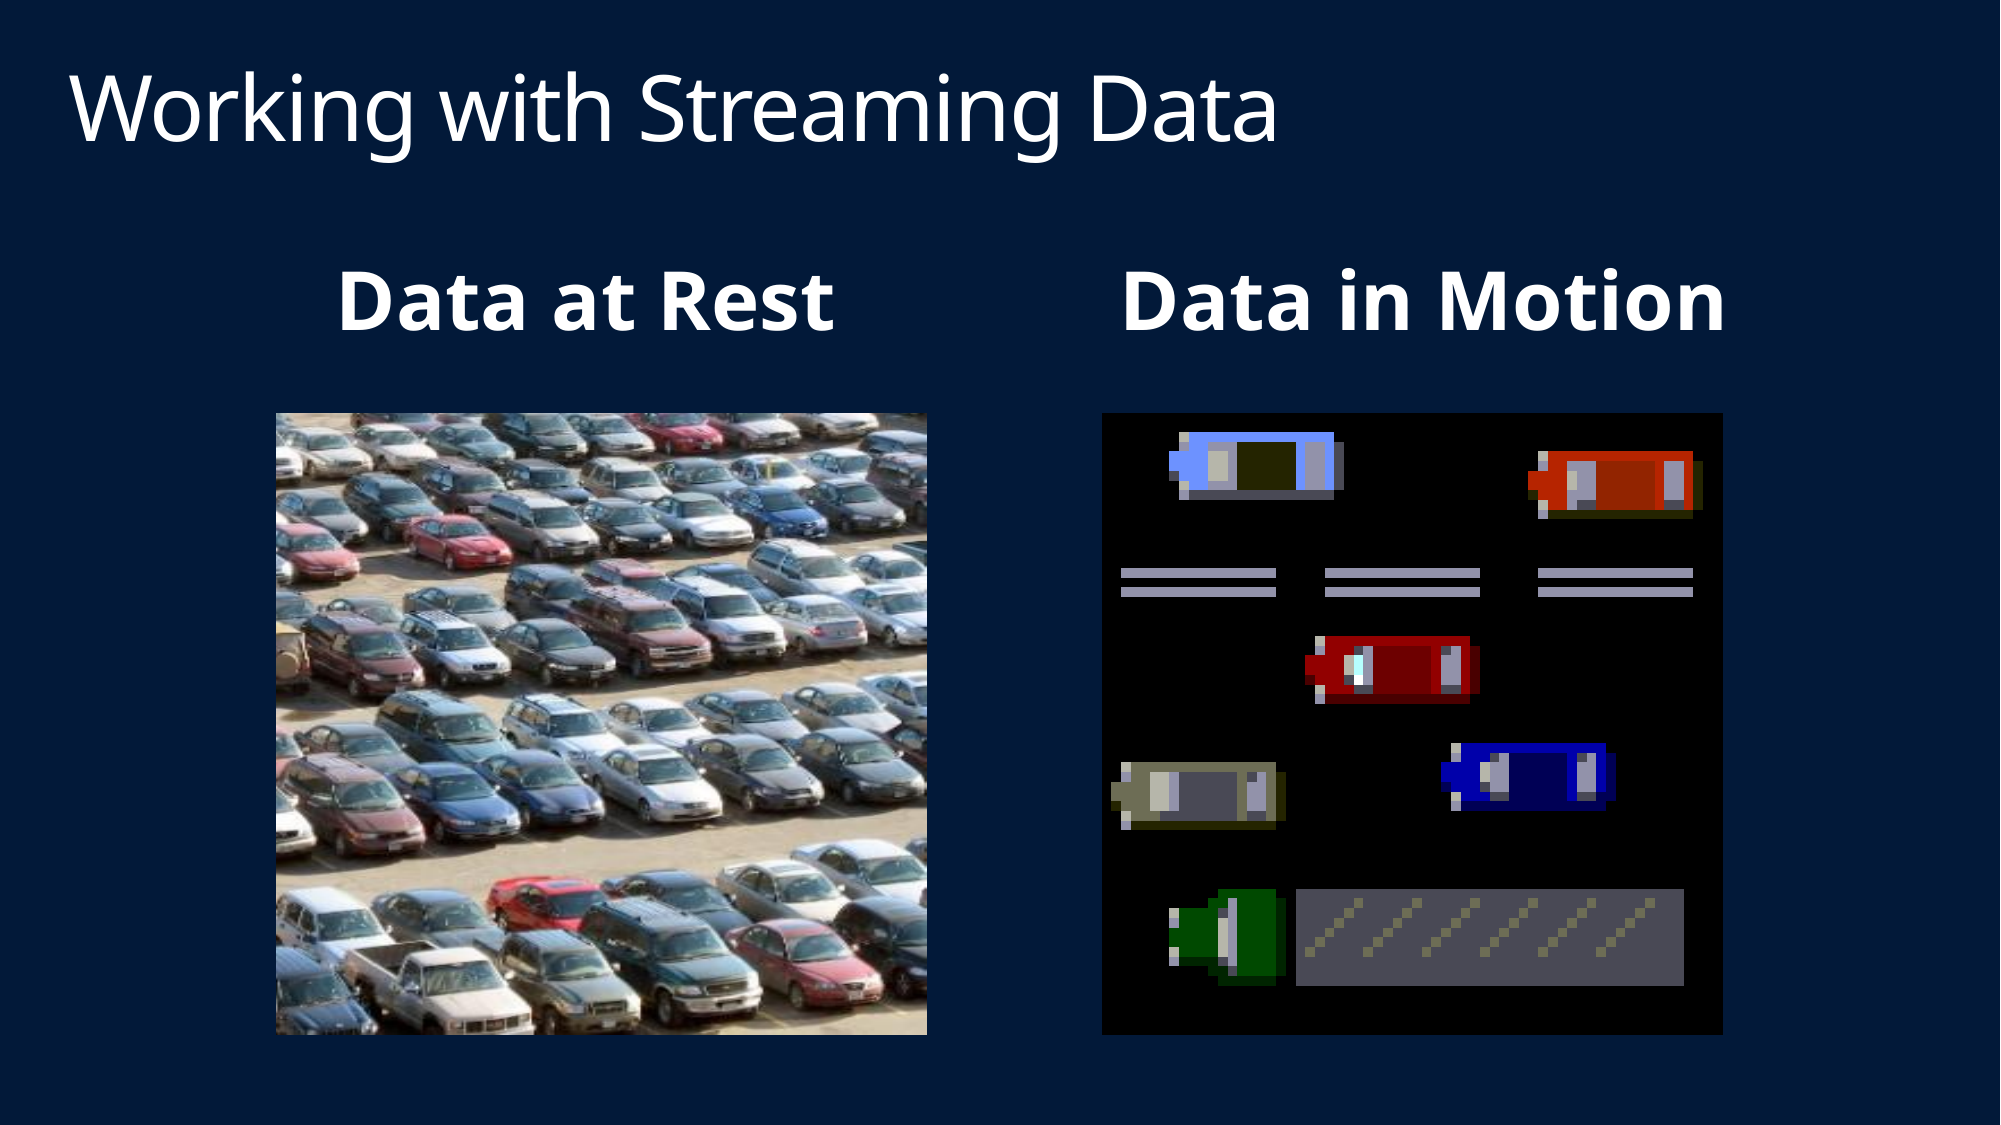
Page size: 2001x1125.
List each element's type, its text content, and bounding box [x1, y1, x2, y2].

text_box Data at Rest [203, 245, 969, 363]
picture [276, 413, 927, 1035]
text_box Data in Motion [1041, 245, 1808, 363]
picture [1102, 413, 1724, 1035]
title Working with Streaming Data [44, 47, 1957, 196]
